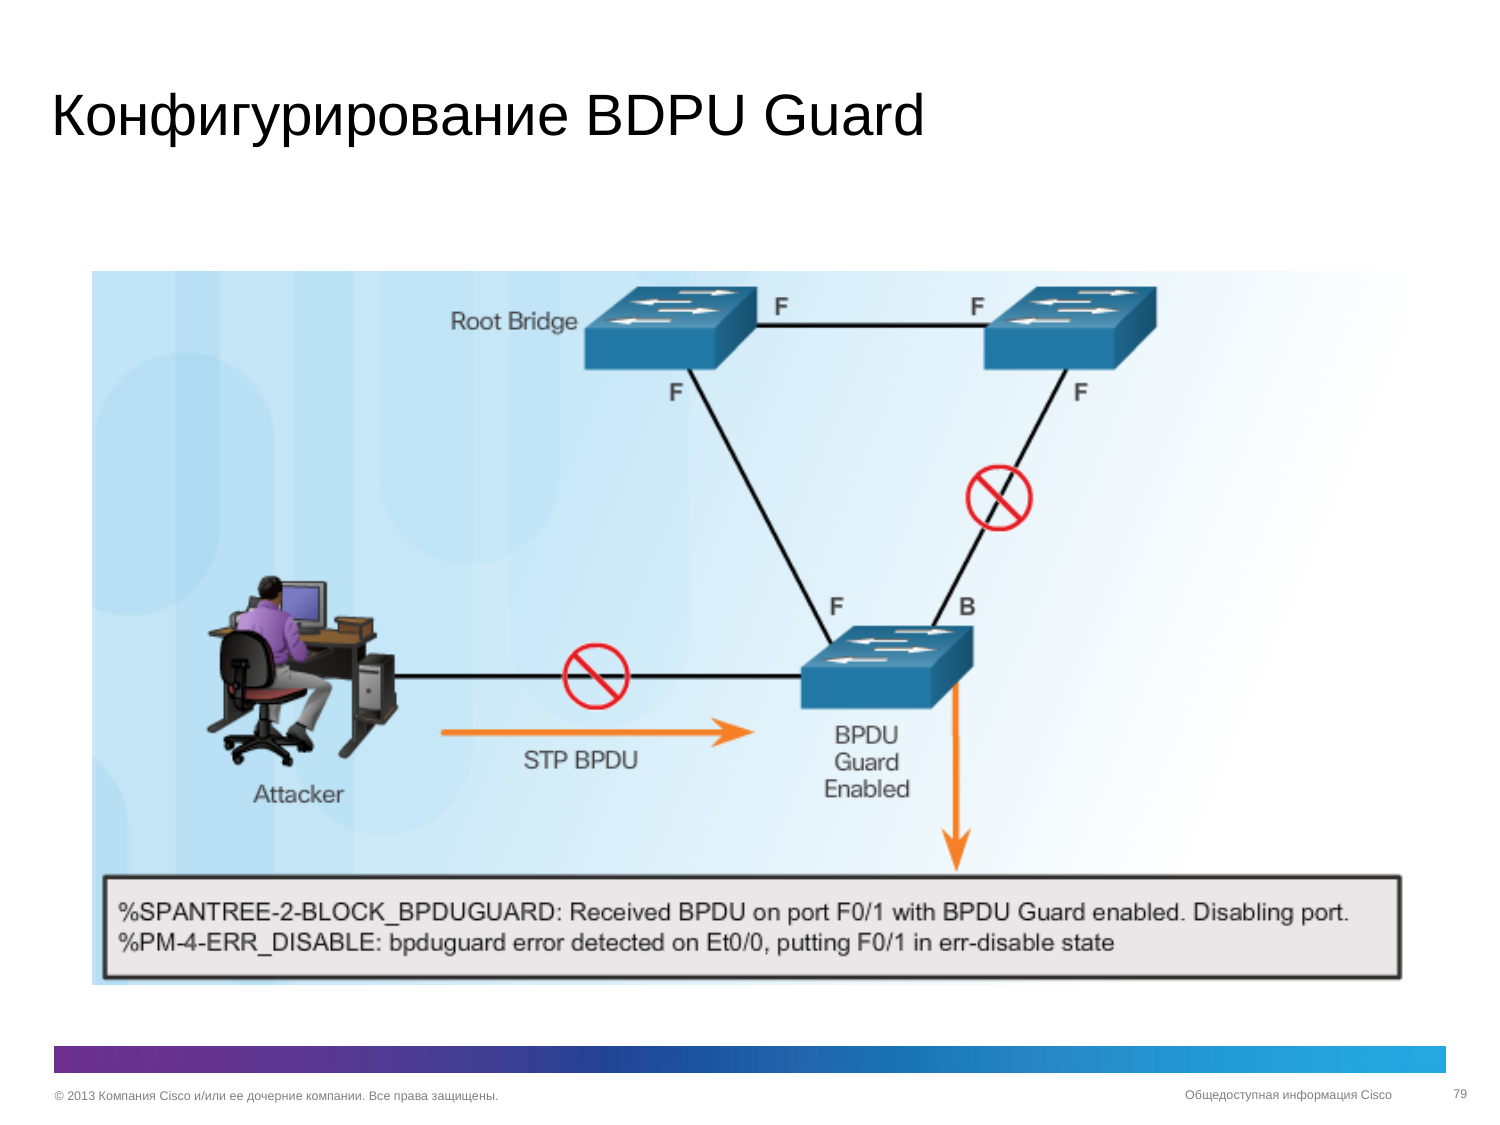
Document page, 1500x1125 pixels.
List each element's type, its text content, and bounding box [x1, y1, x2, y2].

picture [92, 271, 1408, 985]
picture [54, 1046, 1446, 1073]
title Конфигурирование BDPU Guard [37, 17, 1489, 155]
